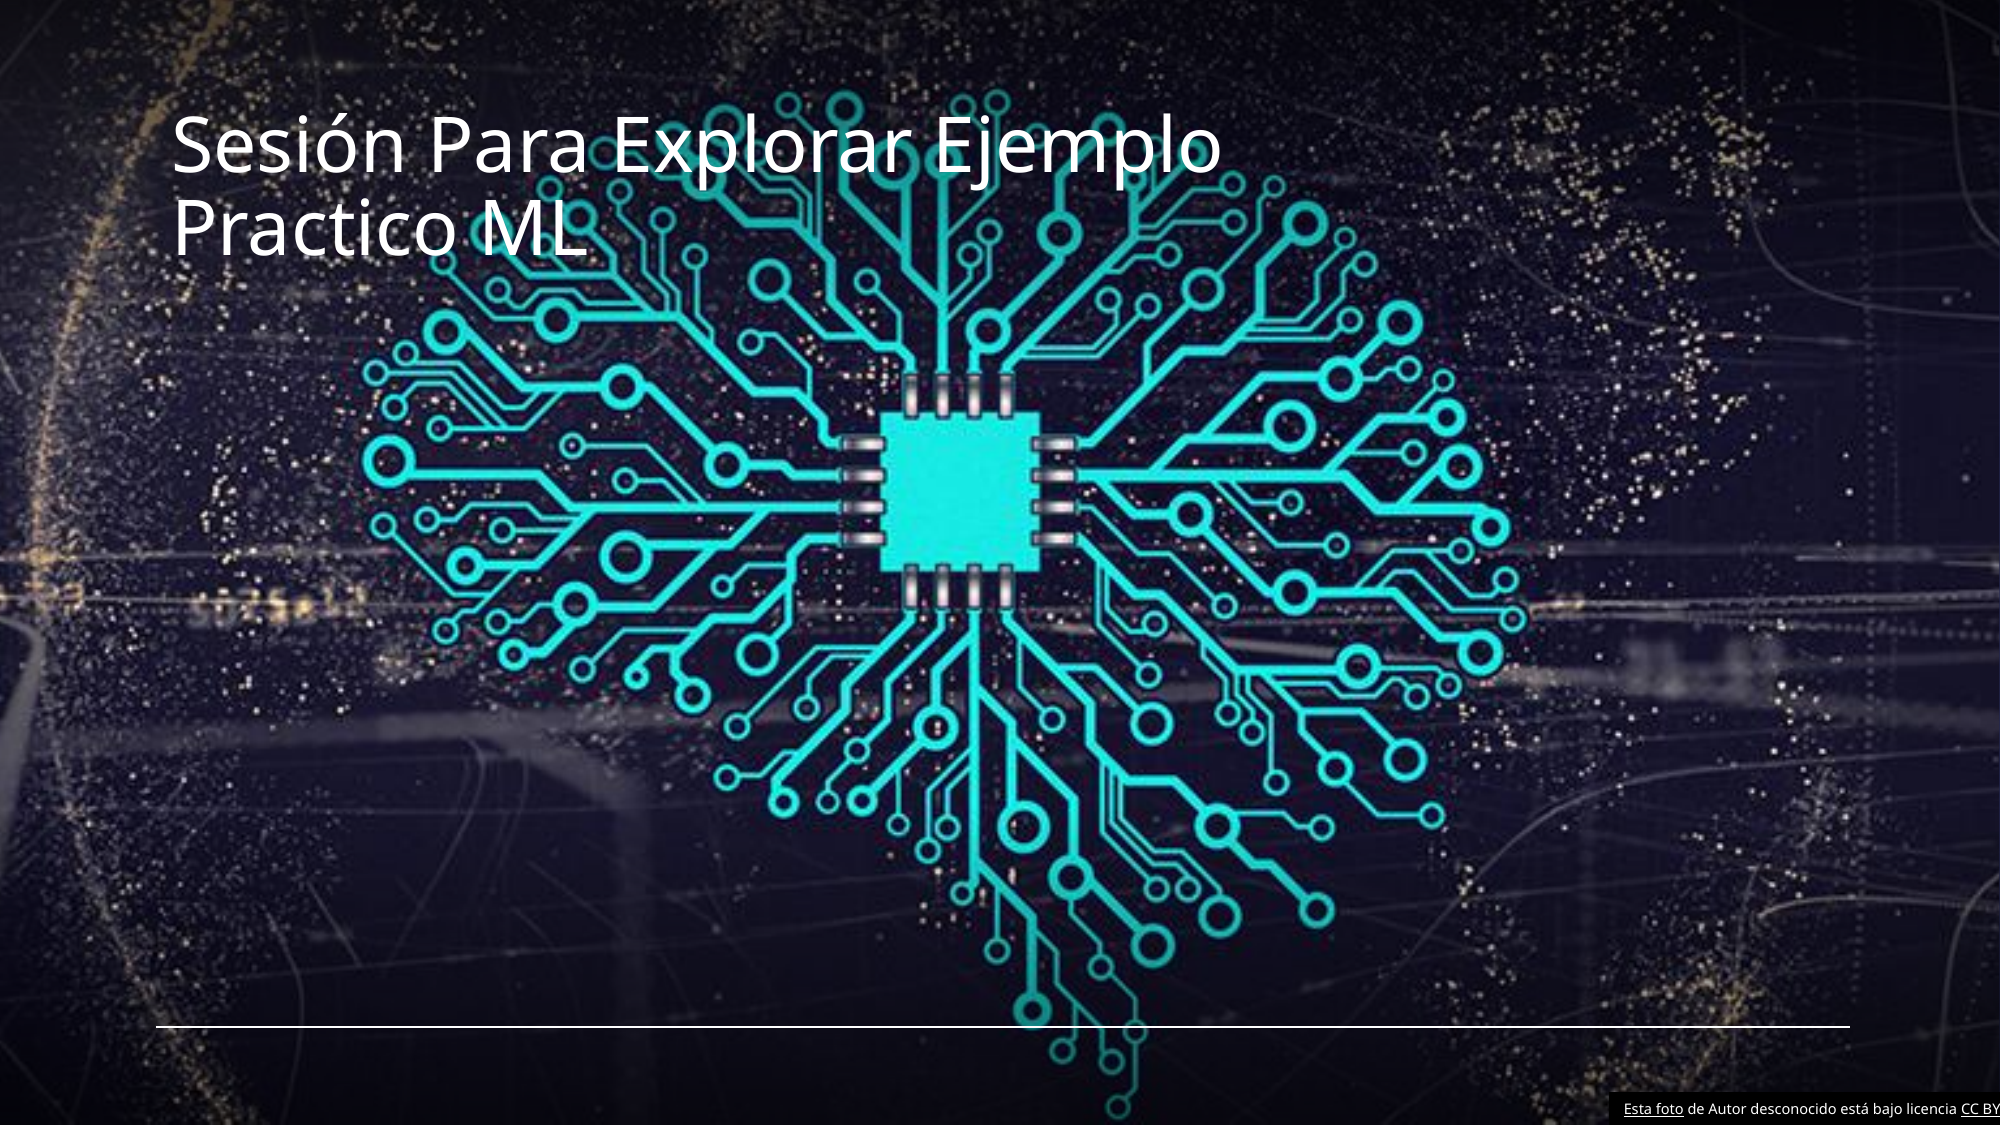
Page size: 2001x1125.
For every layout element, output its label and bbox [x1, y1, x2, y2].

list [0, 0, 2000, 1125]
